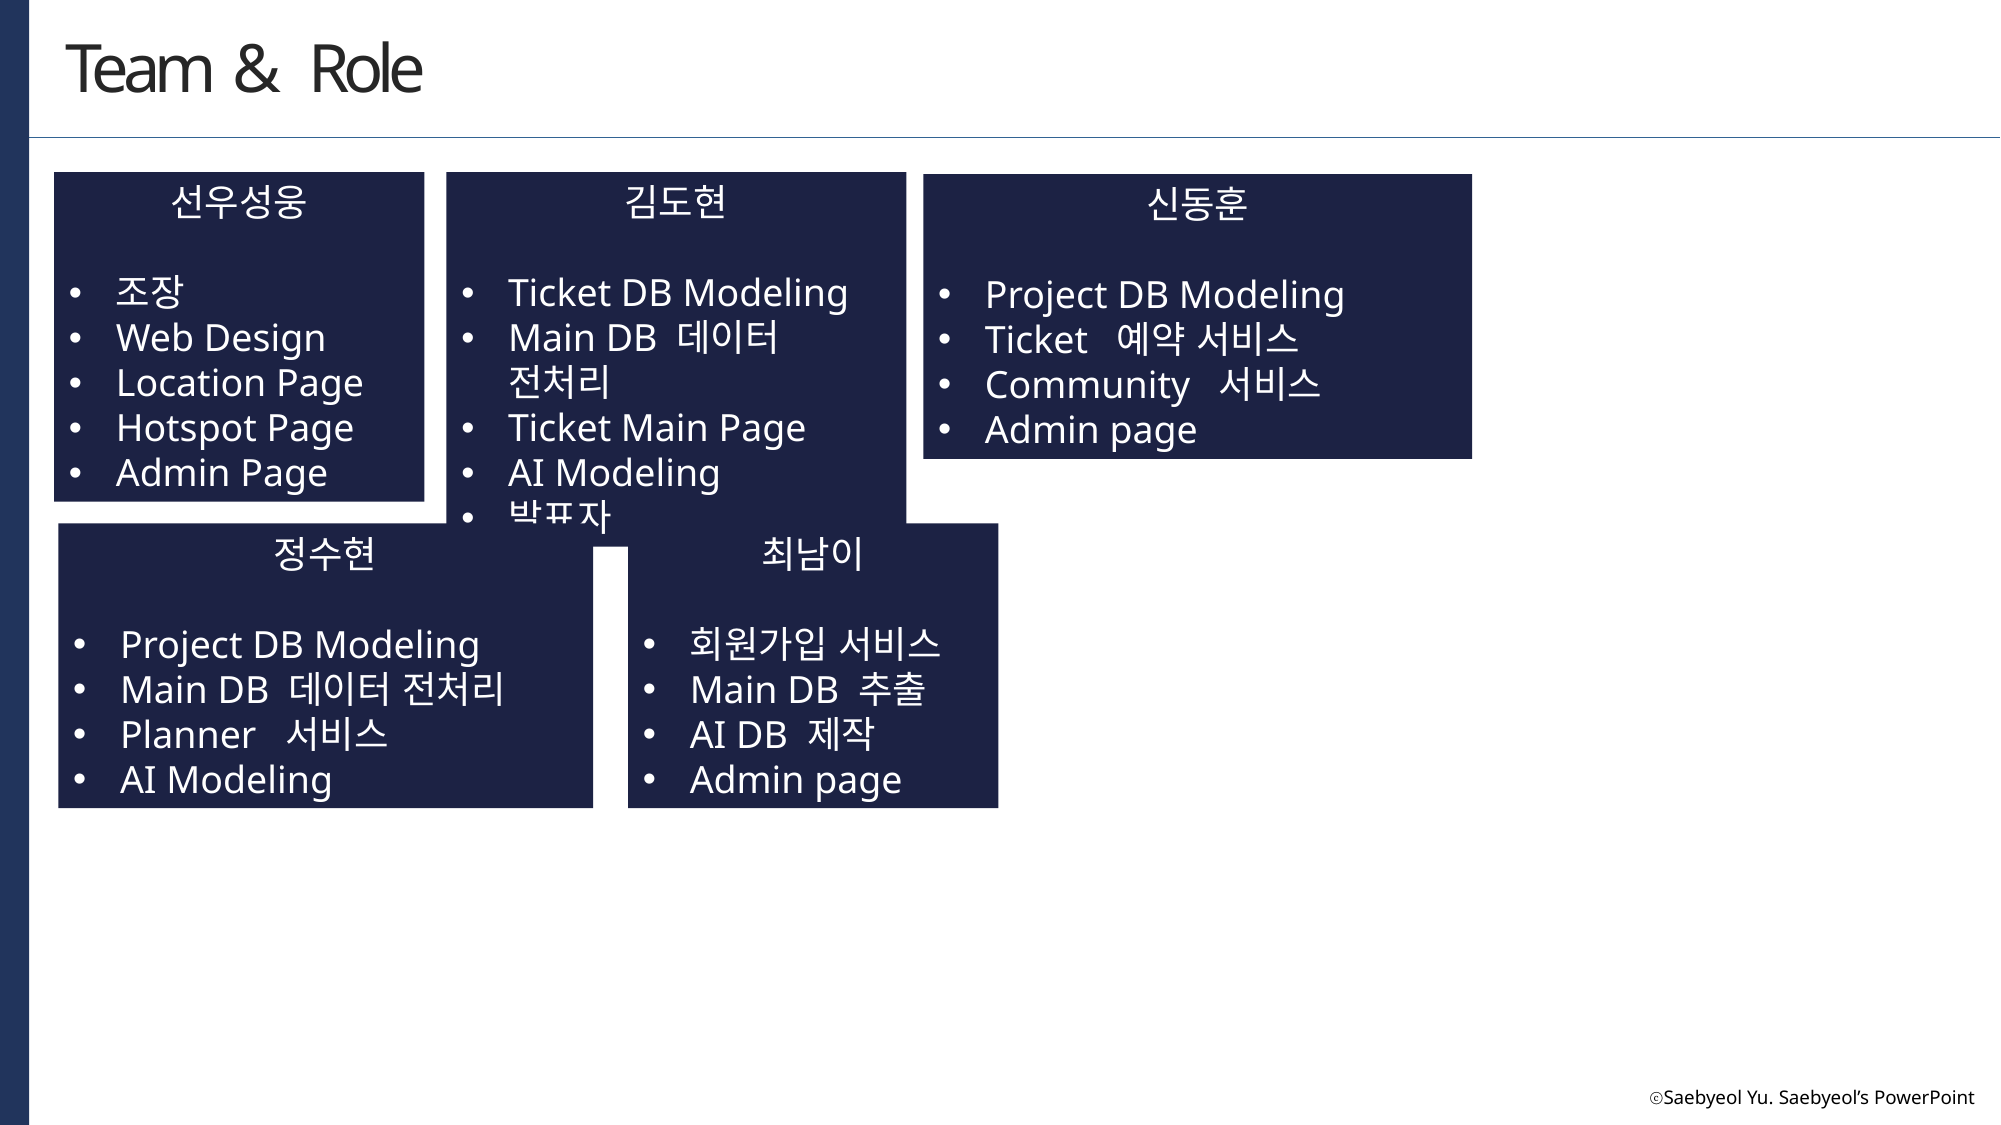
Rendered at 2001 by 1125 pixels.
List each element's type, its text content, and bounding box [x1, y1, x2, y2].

text_box Team & Role [50, 18, 442, 113]
text_box [0, 0, 30, 1125]
text_box 선우성웅 조장 Web Design Location Page Hotspot Page Admin Page [54, 172, 425, 502]
text_box 최남이 회원가입 서비스 Main DB 추출 AI DB 제작 Admin page [628, 523, 999, 809]
text_box 김도현 Ticket DB Modeling Main DB 데이터 전처리 Ticket Main Page AI Modeling 발표자 [446, 172, 907, 547]
text_box 정수현 Project DB Modeling Main DB 데이터 전처리 Planner 서비스 AI Modeling [58, 523, 594, 809]
text_box 신동훈 Project DB Modeling Ticket 예약 서비스 Community 서비스 Admin page [923, 174, 1473, 459]
